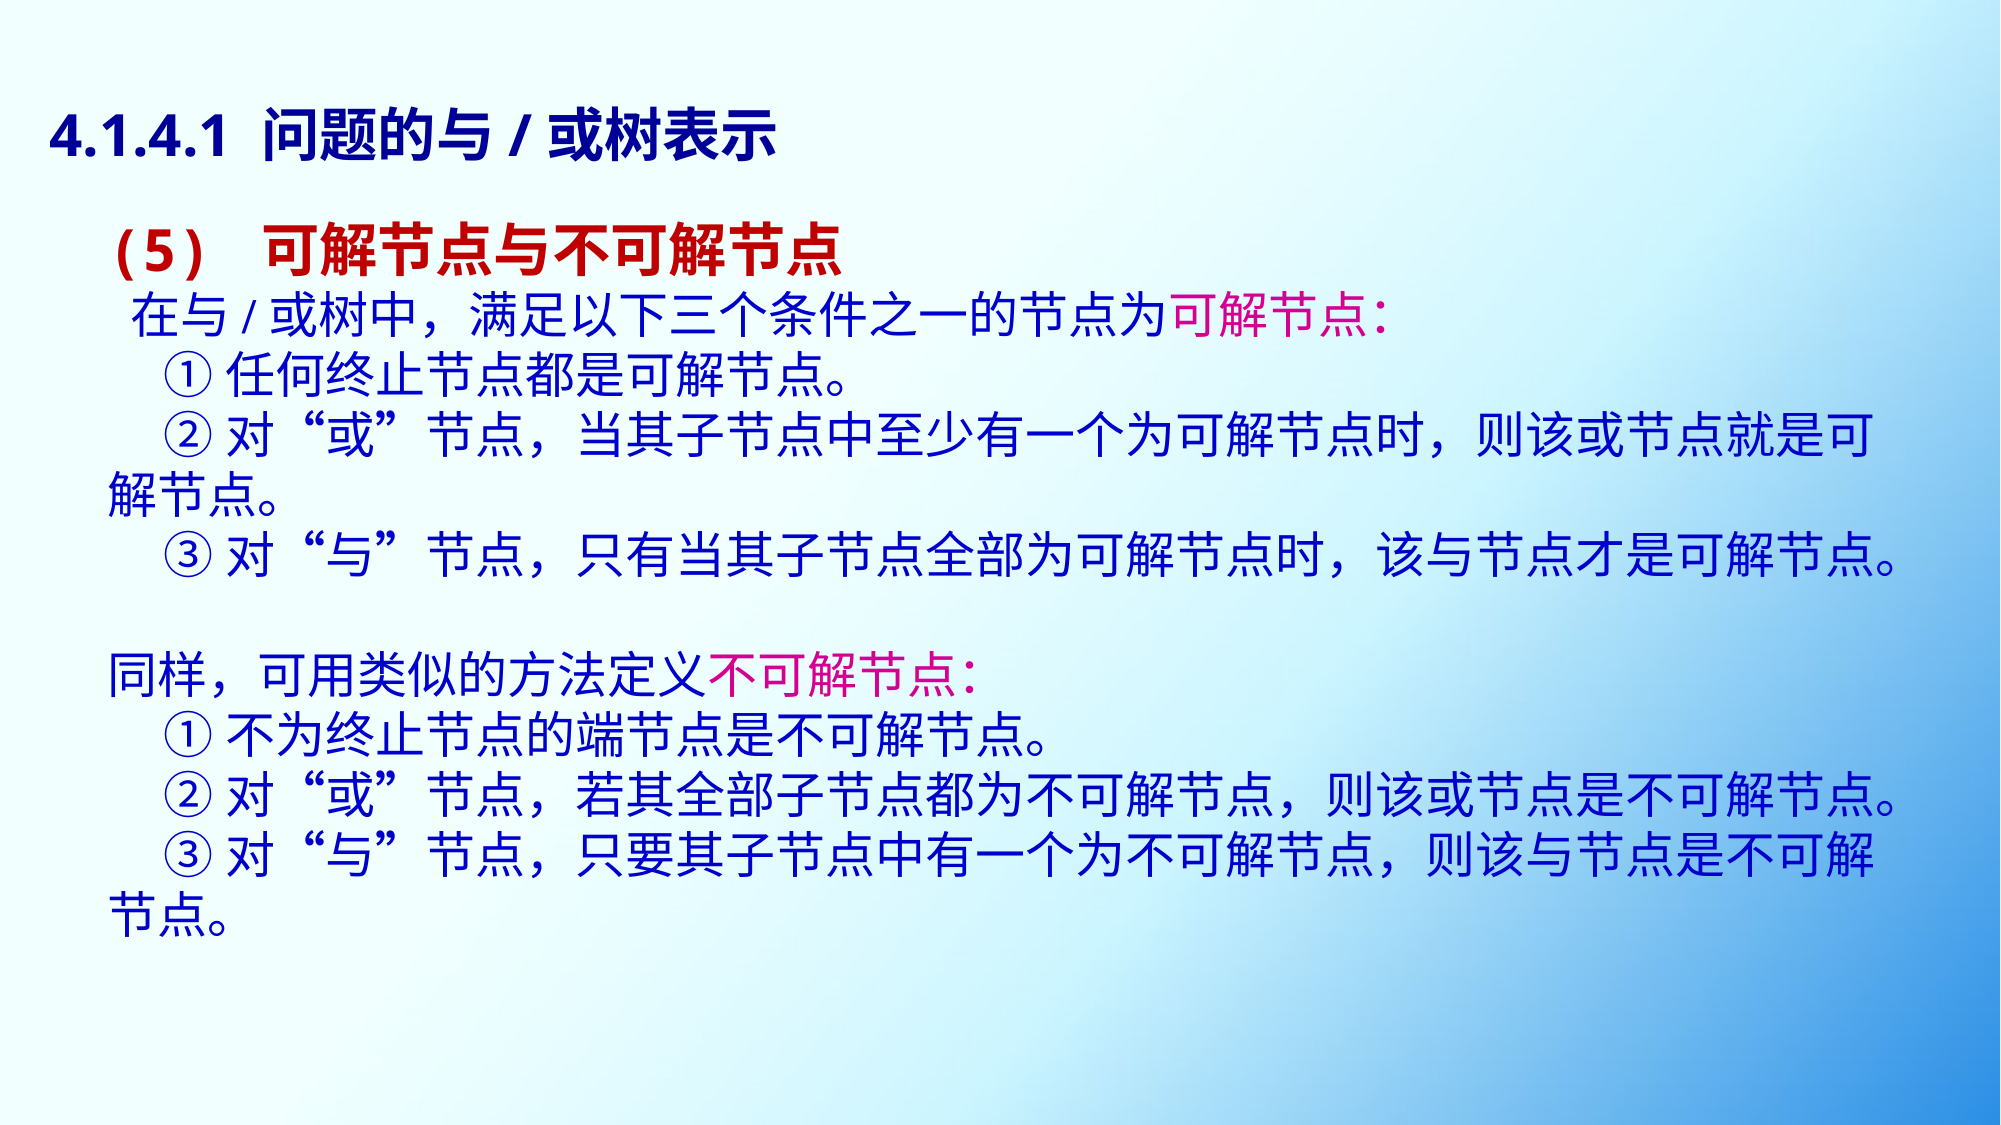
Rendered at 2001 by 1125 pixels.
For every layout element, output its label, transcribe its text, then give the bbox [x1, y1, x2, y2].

picture [0, 0, 2001, 1125]
text_box 4.1.4.1 问题的与/或树表示 [34, 84, 1385, 191]
text_box (5) 可解节点与不可解节点 在与/或树中，满足以下三个条件之一的节点为可解节点： ①任何终止节点都是可解节点。 ②对“或”节点，当其子节点中至少有一个为可解节点时，则该或节点就是可解节点。 ③对“与”节点，只有当其子节点全部为可解节点时，该与节点才是可解节点。 同样，可用类似的方法定义不可解节点： ①不为终止节点的端节点是不可解节点。 ②对“或”节点，若其全部子节点都为不可解节点，则该或节点是不可解节点。 ③对“与”节点，只要其子节点中有一个为不可解节点，则该与节点是不可解节点。 [92, 206, 1908, 951]
